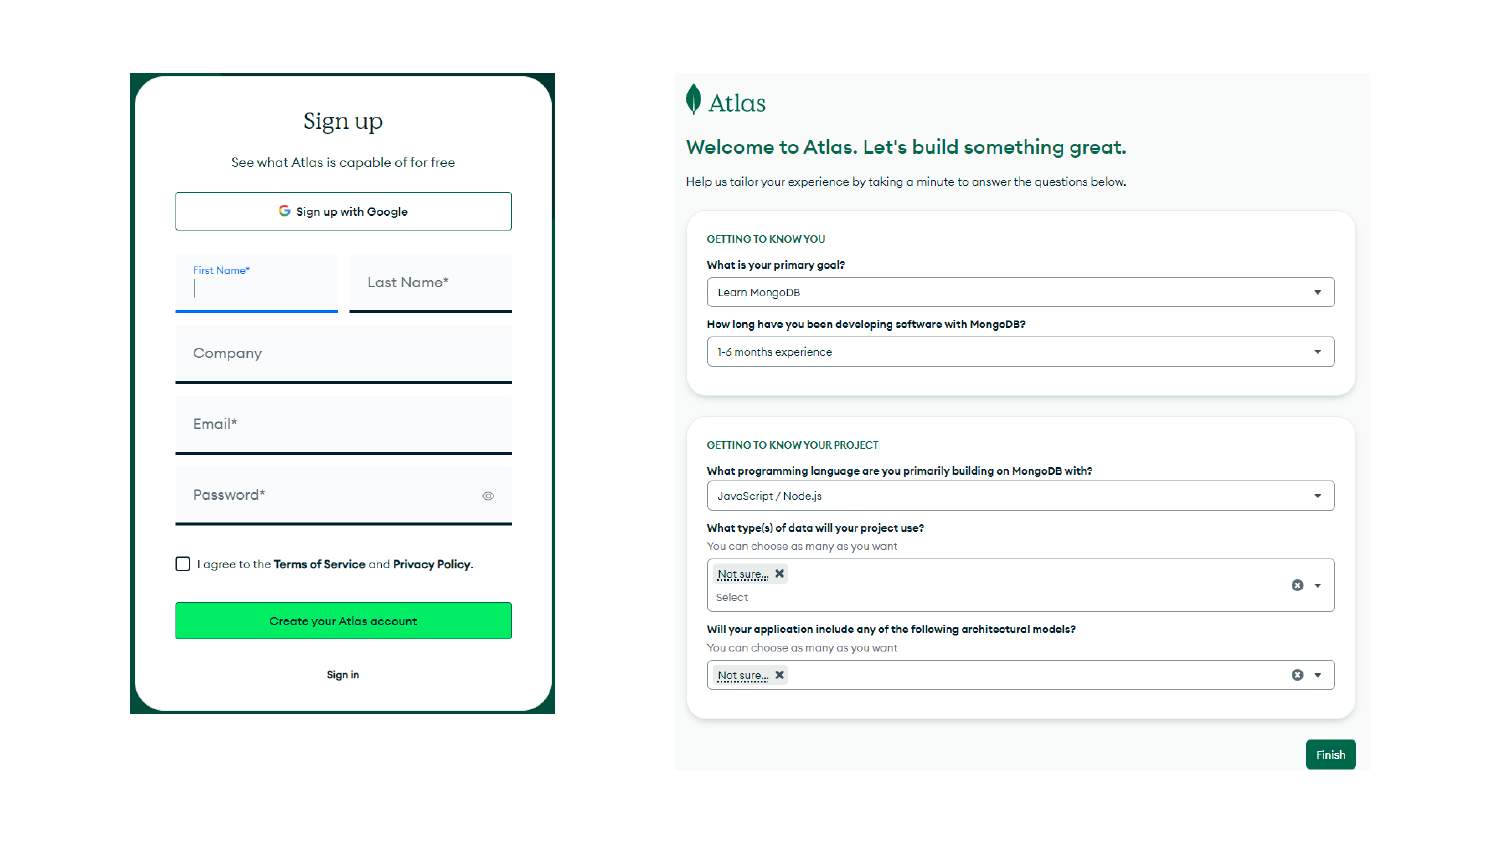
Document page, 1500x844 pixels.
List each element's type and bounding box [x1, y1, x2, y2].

picture [675, 73, 1370, 770]
picture [130, 73, 555, 715]
